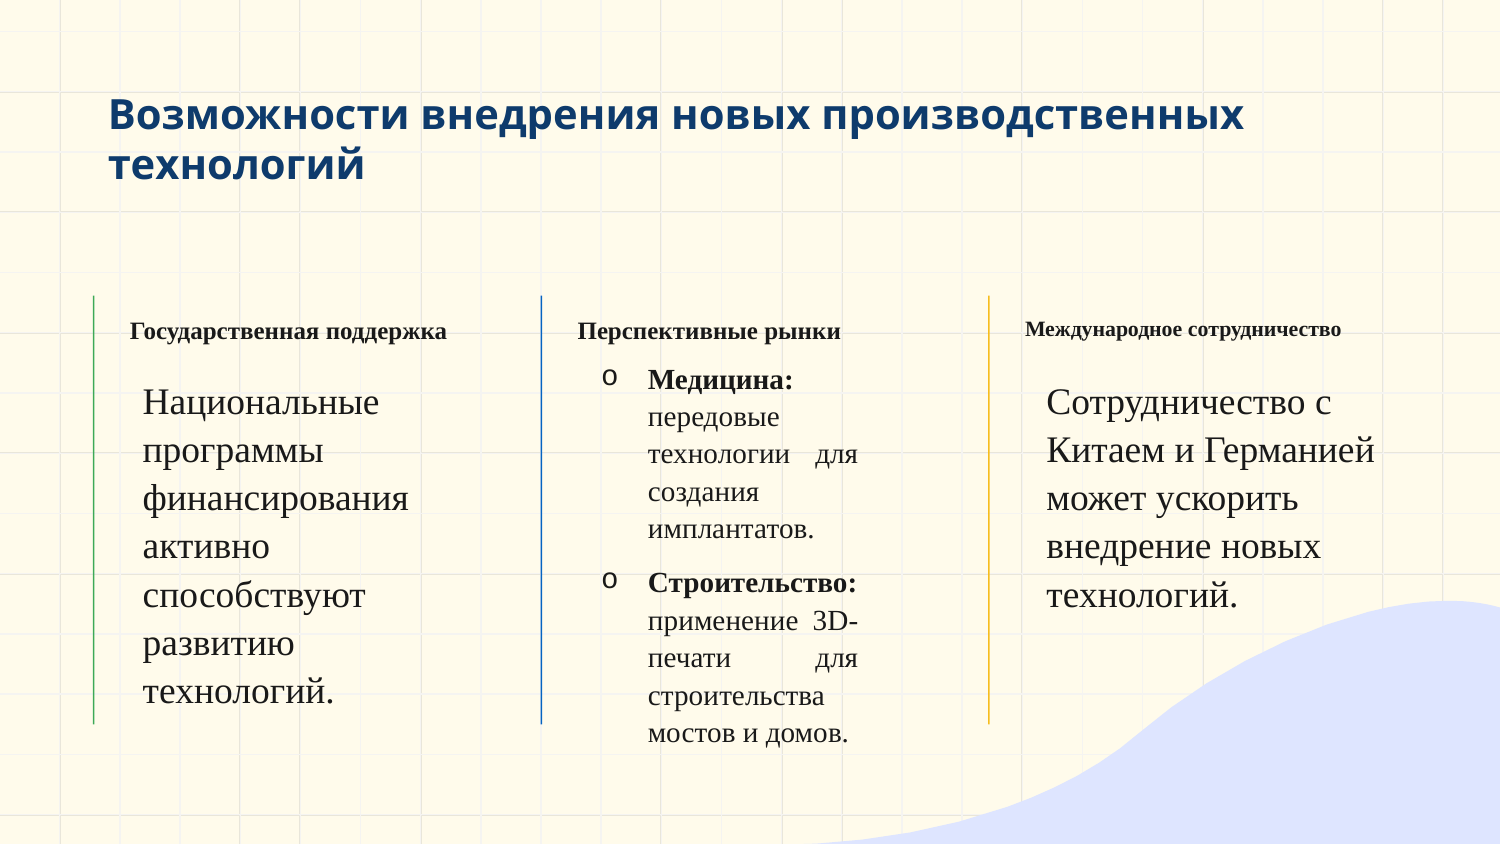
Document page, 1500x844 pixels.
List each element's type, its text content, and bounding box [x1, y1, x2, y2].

list Медицина: передовые технологии для создания имплантатов. Строительство: применение 3D-печати для строительства мостов и домов. [511, 317, 874, 624]
subtitle Международное сотрудничество [1010, 295, 1373, 383]
subtitle Государственная поддержка [114, 295, 478, 383]
subtitle Перспективные рынки [562, 295, 925, 383]
list Сотрудничество с Китаем и Германией может ускорить внедрение новых технологий. [1031, 358, 1394, 665]
title Возможности внедрения новых производственных технологий [92, 72, 1408, 167]
list Национальные программы финансирования активно способствуют развитию технологий. [127, 358, 490, 665]
